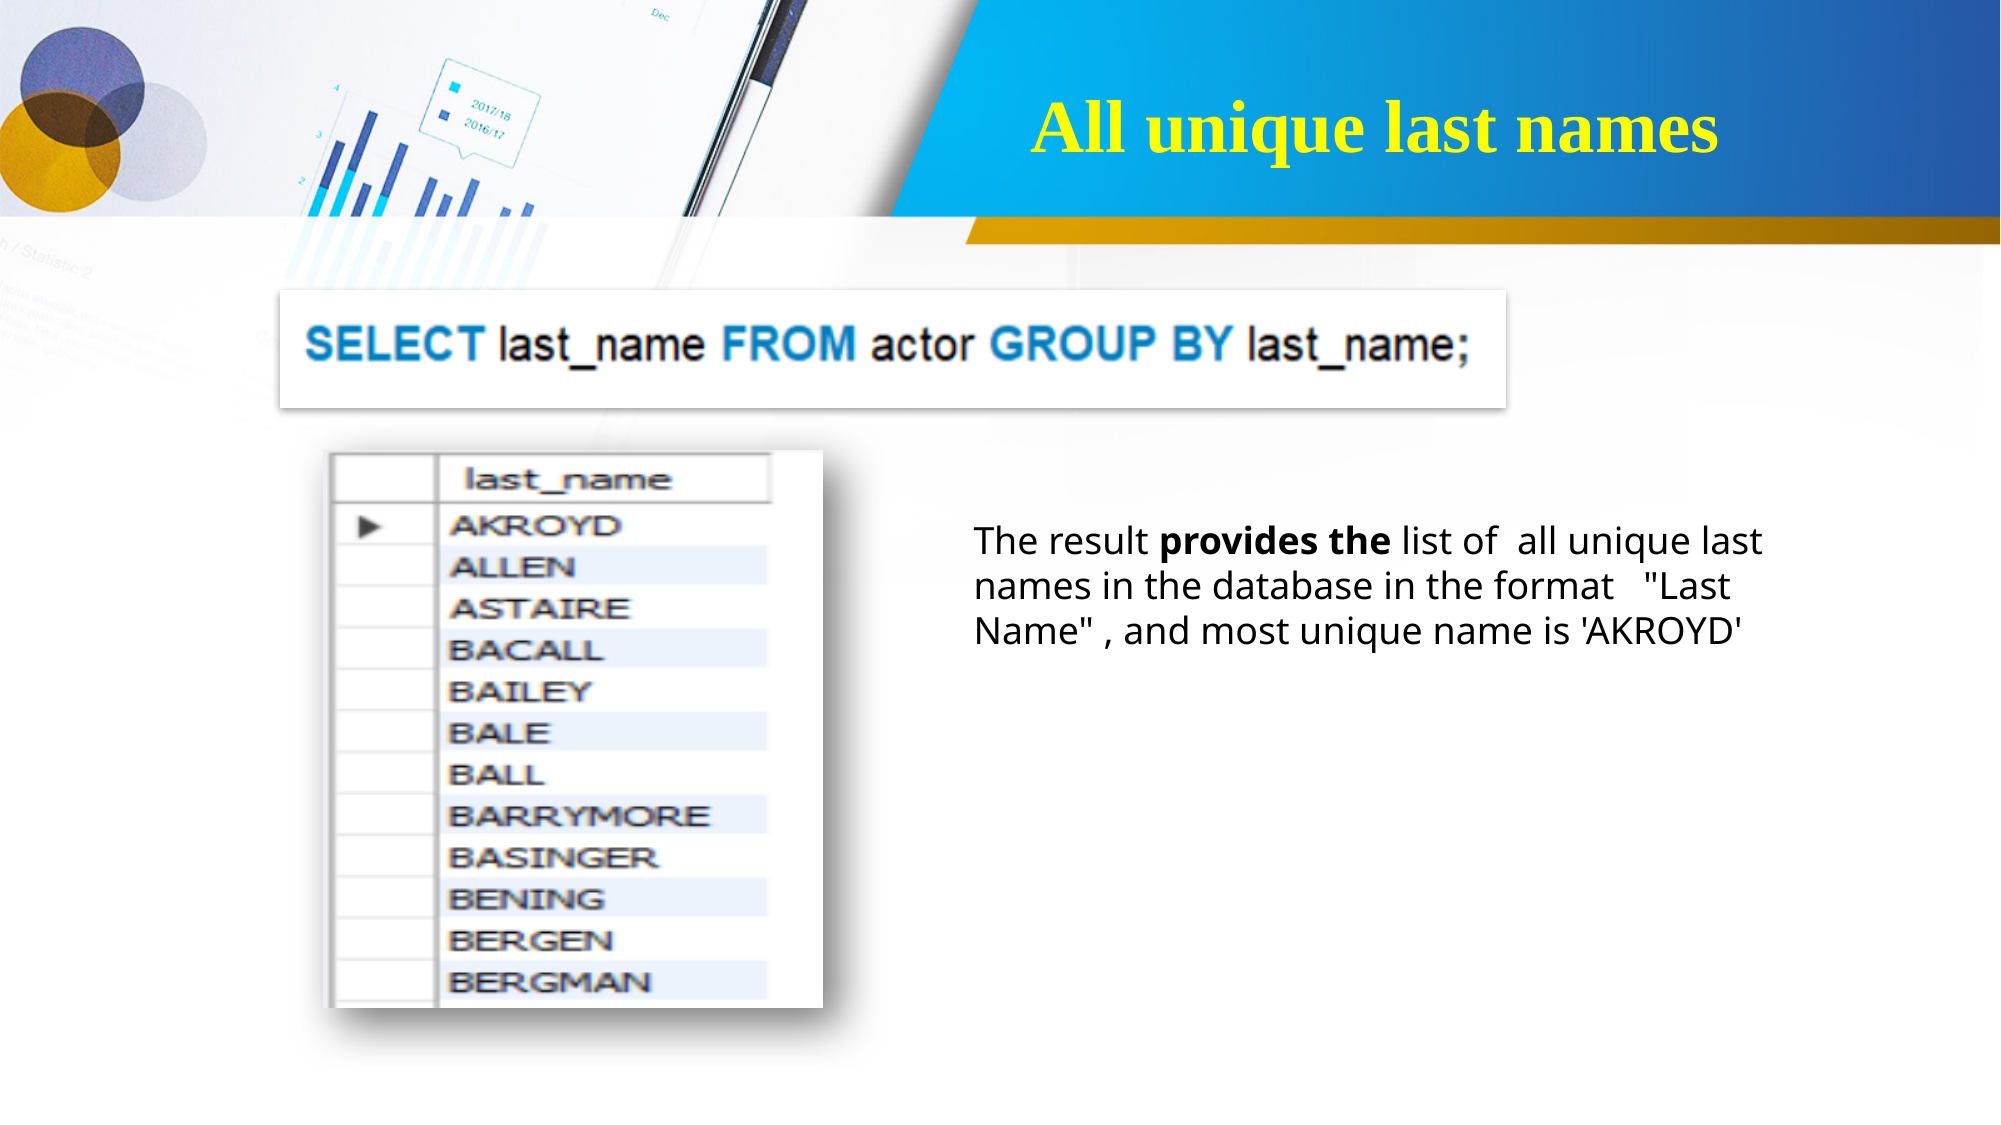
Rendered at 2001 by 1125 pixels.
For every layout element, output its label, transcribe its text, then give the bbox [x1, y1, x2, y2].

list [187, 269, 1813, 1024]
title All unique last names [187, 36, 1736, 209]
picture [0, 0, 2001, 1125]
text_box The result provides the list of all unique last names in the database in the format "Last Name" , and most unique name is 'AKROYD' [958, 509, 1875, 660]
